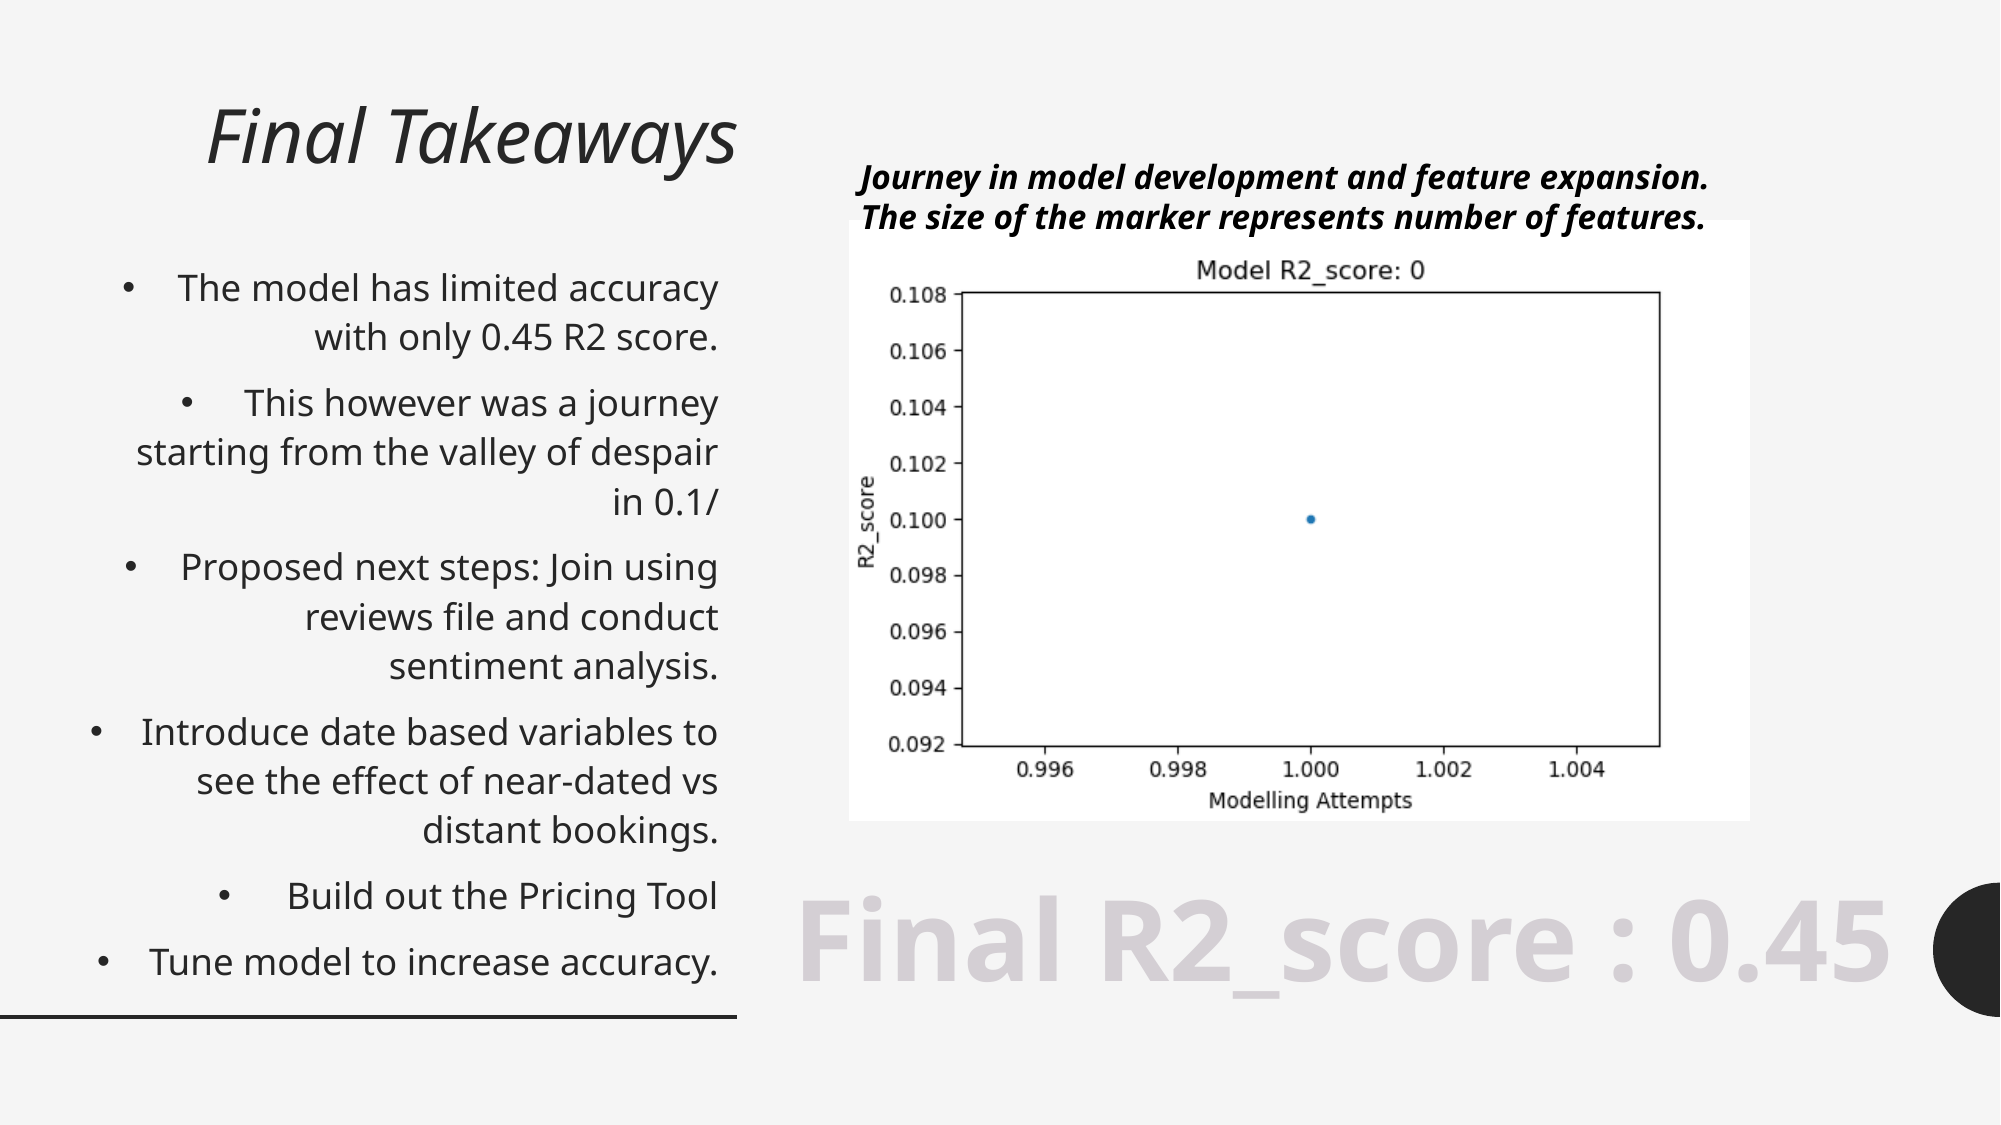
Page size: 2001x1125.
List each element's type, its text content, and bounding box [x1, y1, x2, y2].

title Final Takeaways [125, 91, 754, 905]
text_box The model has limited accuracy with only 0.45 R2 score. This however was a journey starting from the valley of despair in 0.1/ Proposed next steps: Join using reviews file and conduct sentiment analysis. Introduce date based variables to see the effect of near-dated vs distant bookings. Build out the Pricing Tool Tune model to increase accuracy. [68, 251, 735, 1005]
picture [849, 220, 1750, 821]
text_box Journey in model development and feature expansion. The size of the marker represents number of features. [845, 148, 1767, 244]
text_box Final R2_score : 0.45 [778, 860, 1910, 1011]
